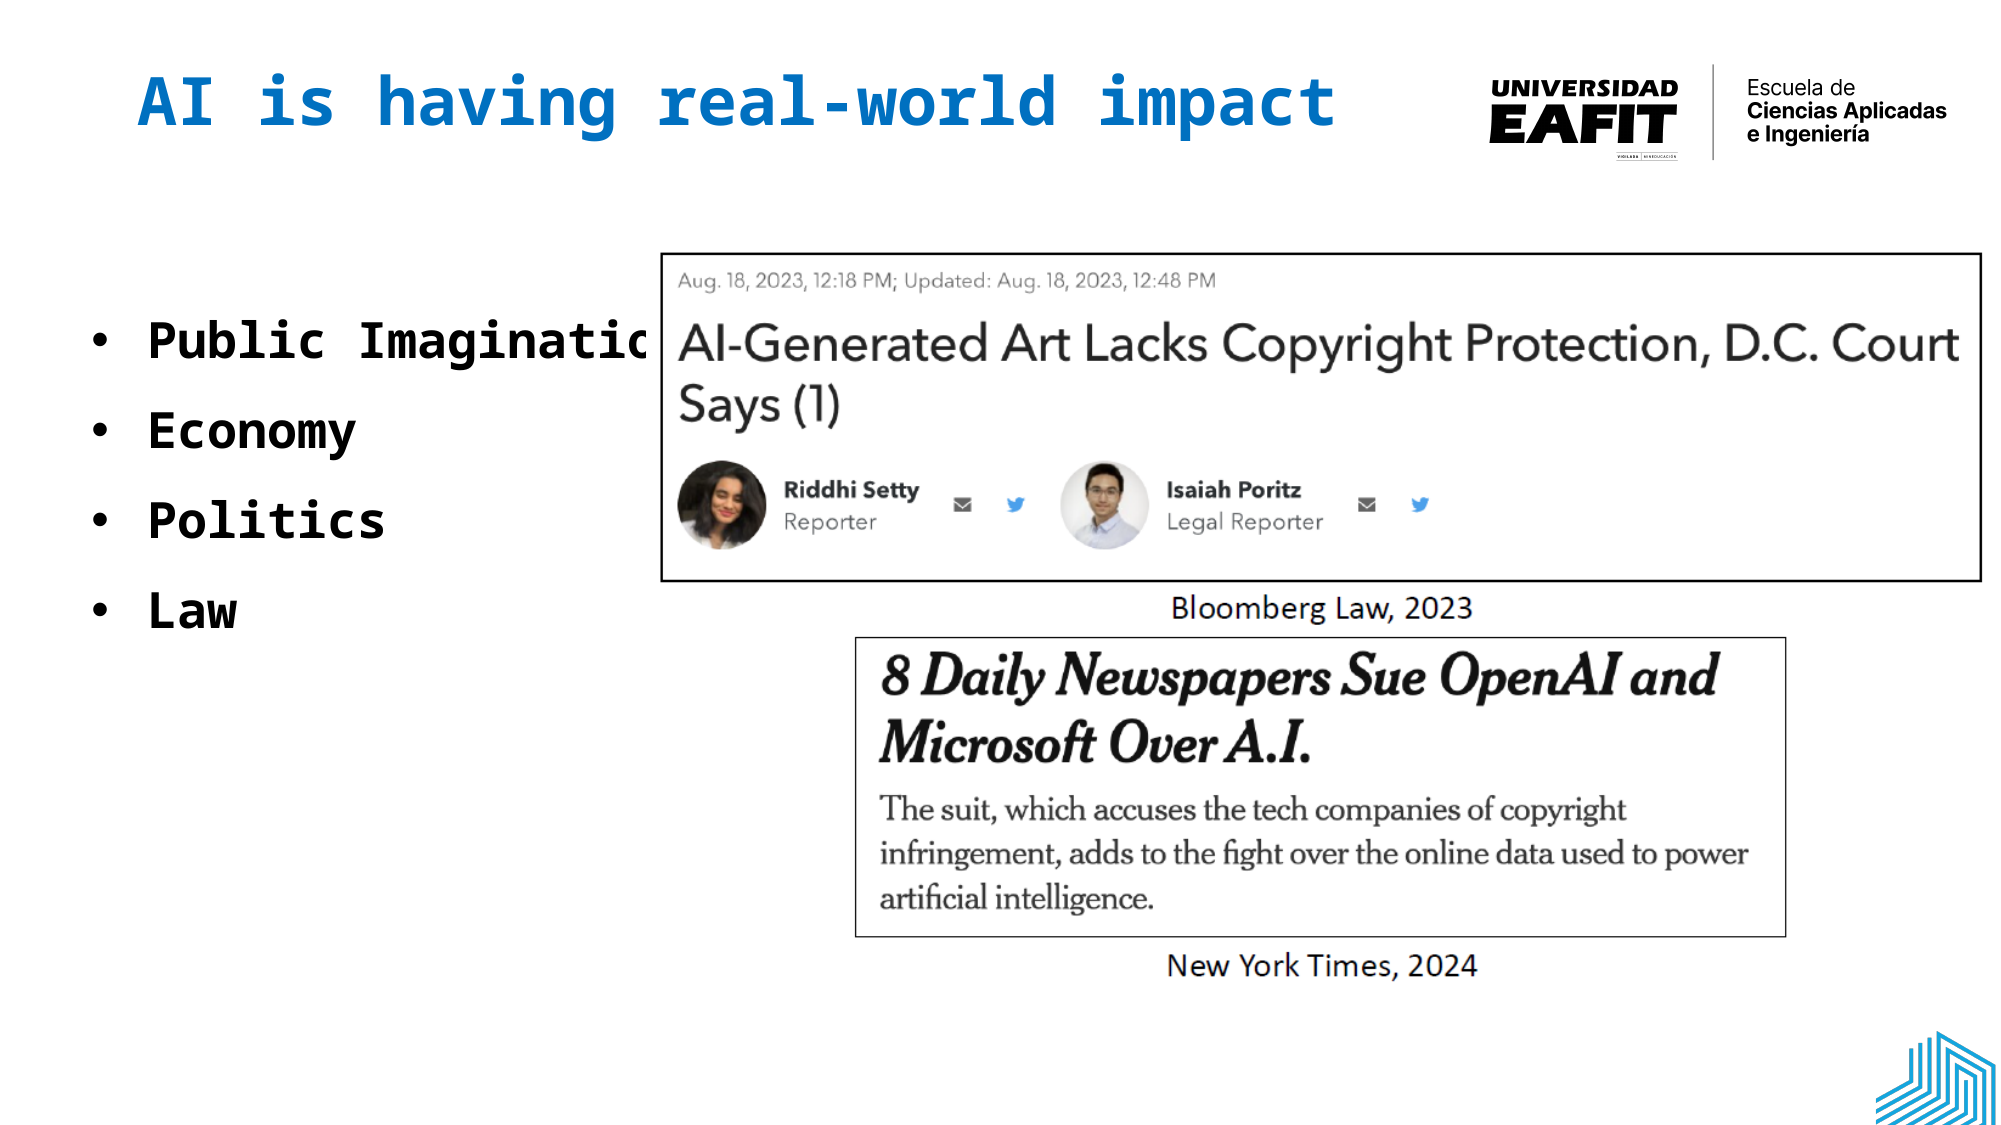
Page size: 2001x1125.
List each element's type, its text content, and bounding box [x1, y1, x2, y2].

picture [1873, 1025, 2000, 1125]
text_box Public Imagination Economy Politics Law [76, 211, 703, 692]
picture [646, 243, 1987, 991]
text_box AI is having real-world impact [122, 60, 1451, 243]
picture [1430, 33, 2000, 192]
